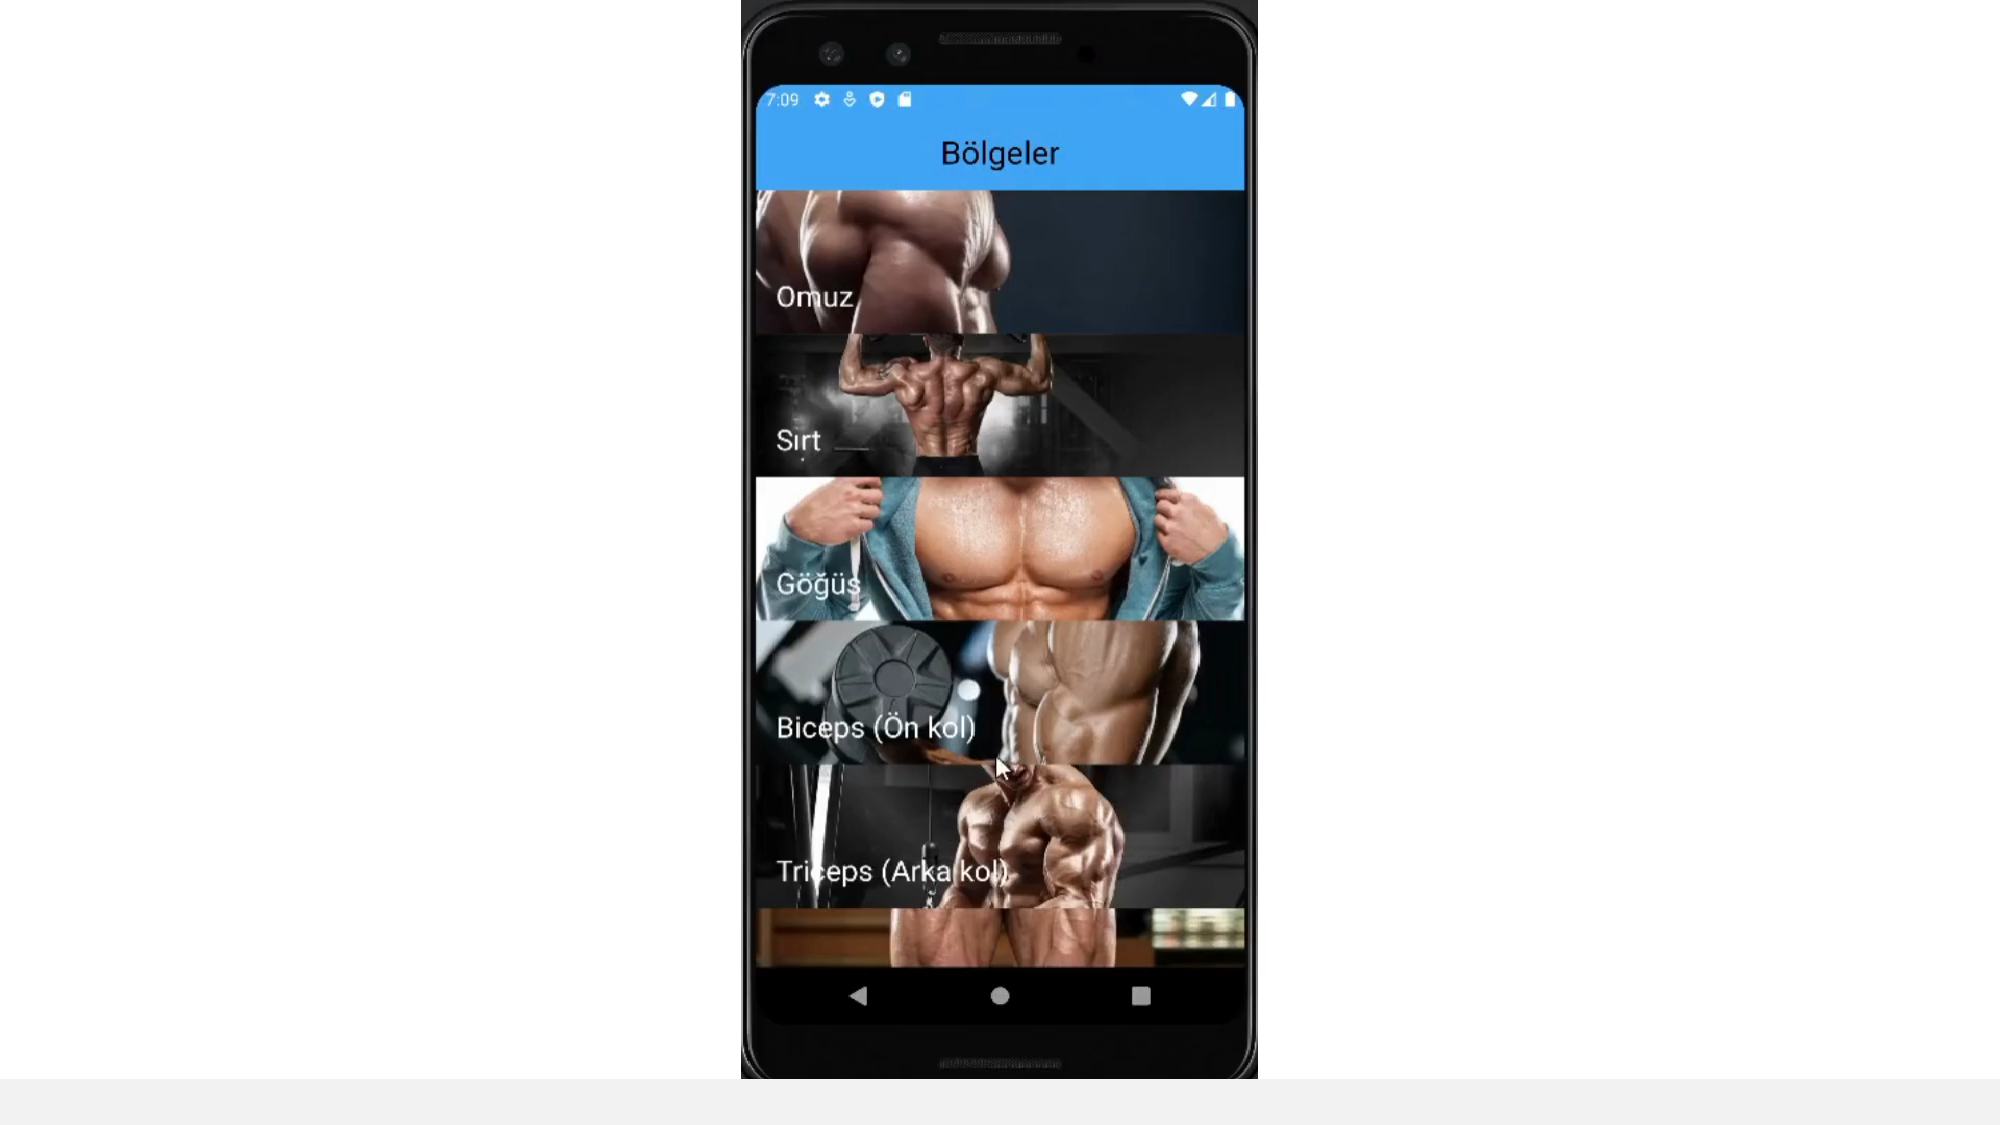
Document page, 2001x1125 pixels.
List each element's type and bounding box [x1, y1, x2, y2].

list [0, 0, 2000, 1080]
